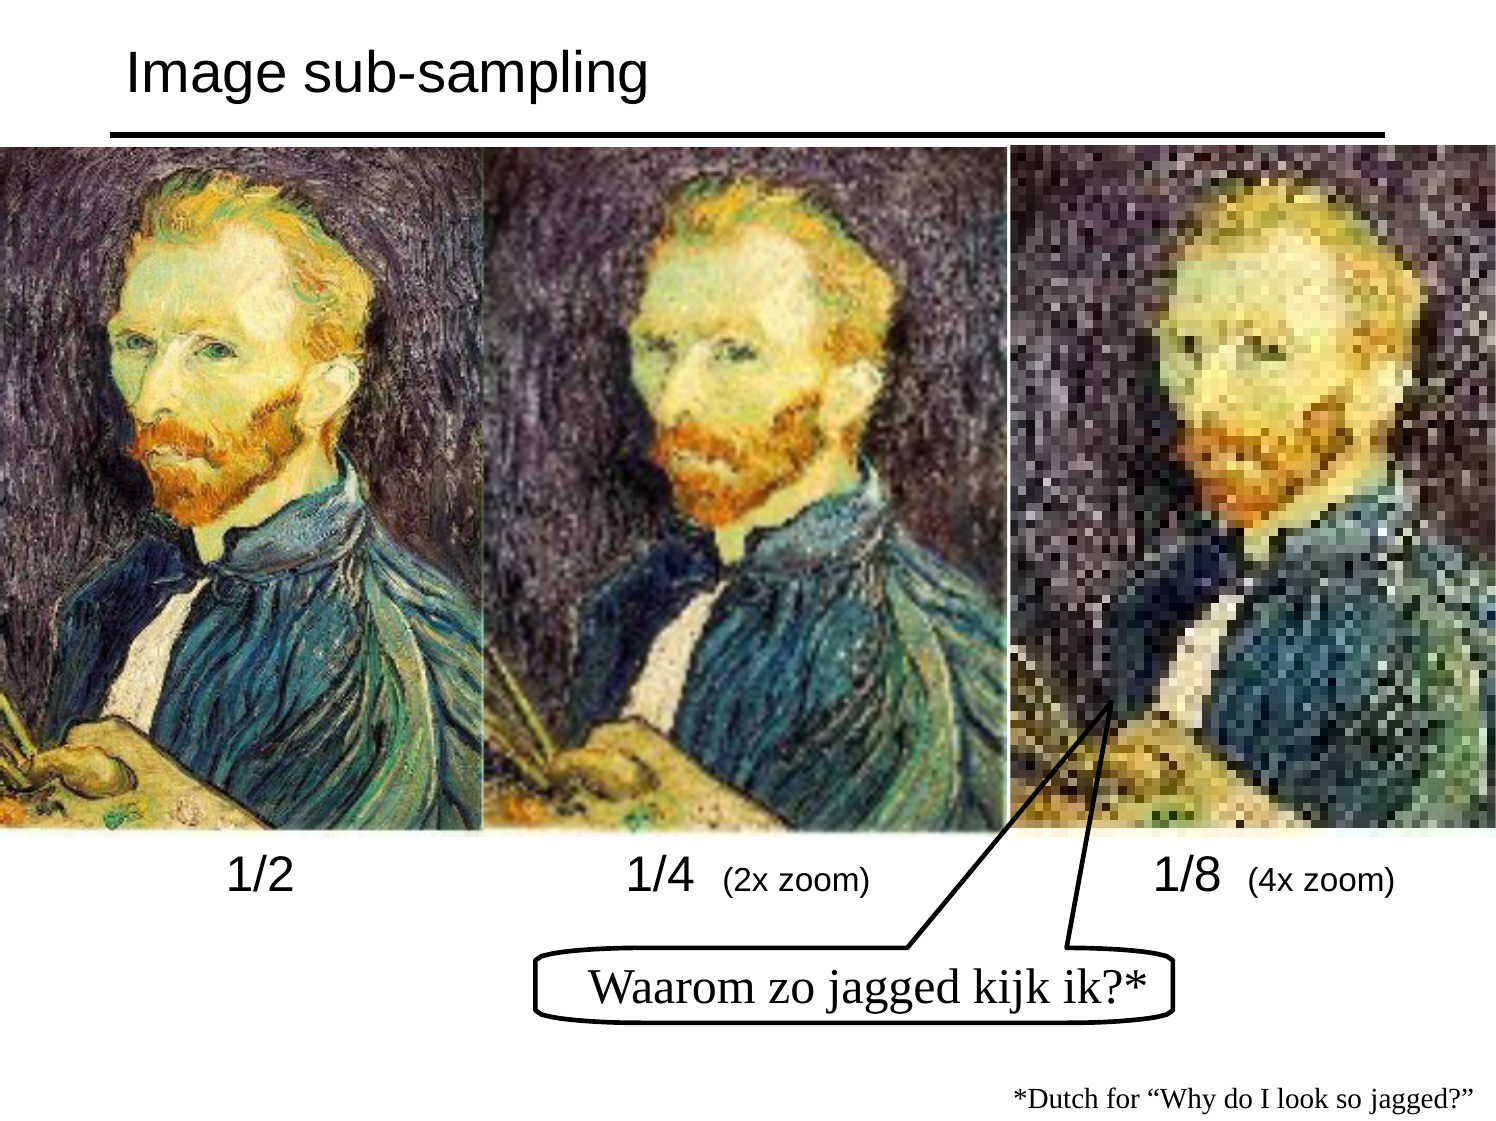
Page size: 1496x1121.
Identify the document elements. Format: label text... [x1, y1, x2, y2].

text_box 1/2 [223, 839, 297, 902]
text_box 1/4 1/8 [1076, 839, 1222, 902]
title Image sub-sampling [123, 32, 766, 222]
text_box [1010, 145, 1496, 837]
text_box [0, 147, 1008, 837]
text_box 1/4 1/8 [623, 839, 996, 902]
text_box *Dutch for “Why do I look so jagged?” [1010, 1077, 1477, 1115]
text_box (4x zoom) [1245, 855, 1399, 898]
text_box [535, 701, 1173, 1023]
